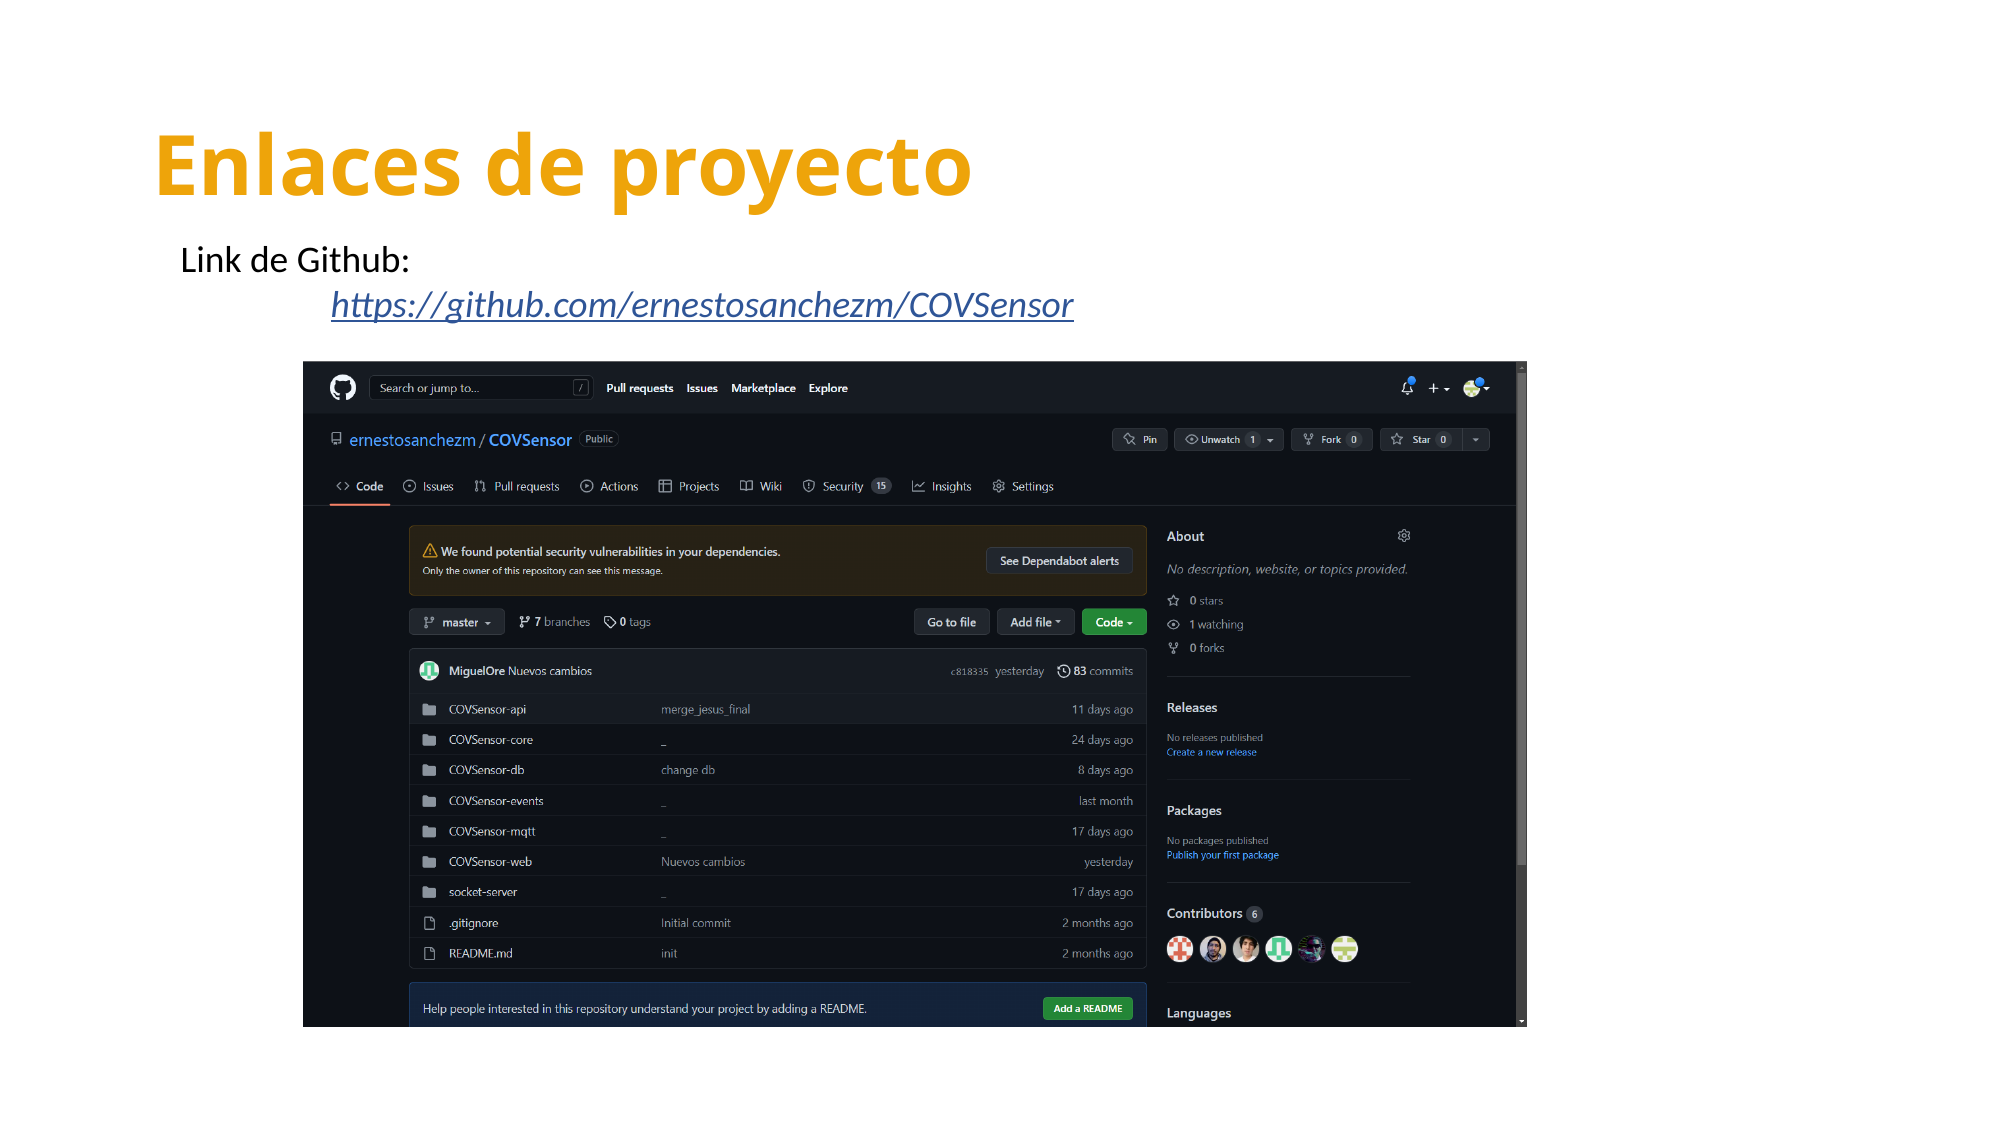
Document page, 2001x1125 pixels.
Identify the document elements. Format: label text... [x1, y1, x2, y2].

text_box Link de Github: https://github.com/ernestosanchezm/COVSensor [165, 227, 1591, 332]
picture [303, 361, 1527, 1027]
text_box Enlaces de proyecto [137, 59, 1835, 278]
